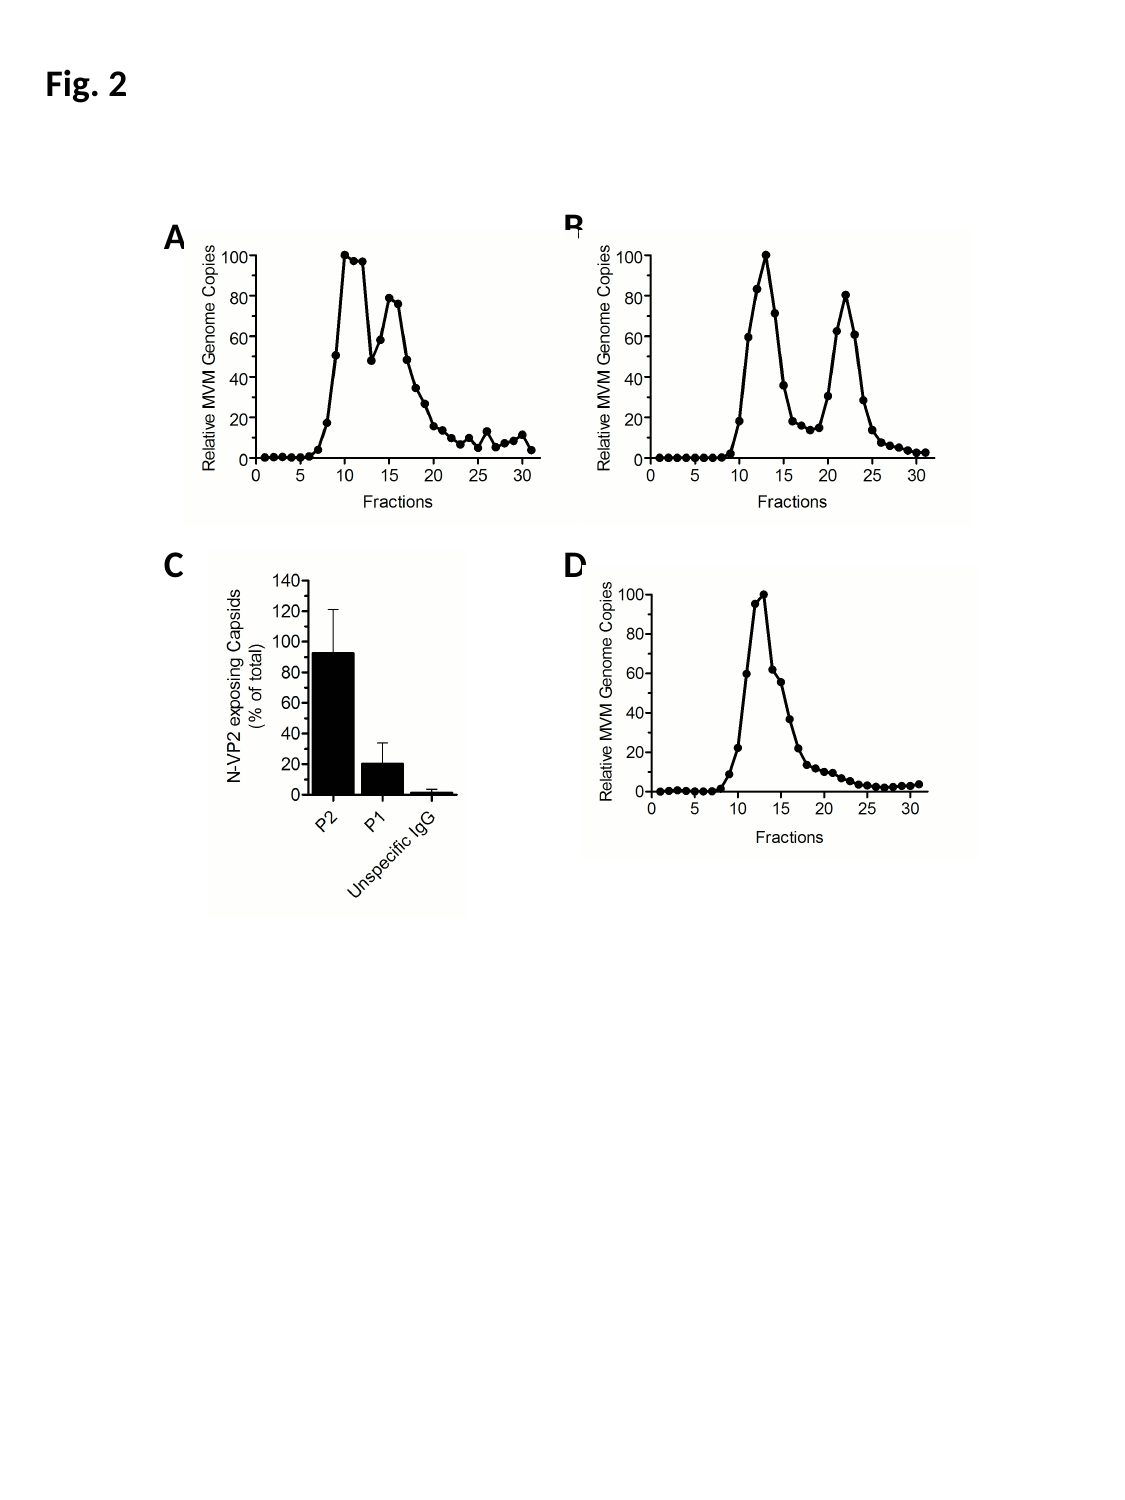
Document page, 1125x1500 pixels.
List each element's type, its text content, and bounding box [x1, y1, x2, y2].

picture [207, 548, 467, 918]
picture [582, 565, 979, 862]
text_box Fig. 2 [30, 51, 164, 112]
text_box A [149, 205, 215, 265]
text_box C [149, 532, 215, 593]
picture [184, 229, 973, 526]
text_box D [548, 534, 614, 593]
text_box B [548, 194, 614, 228]
